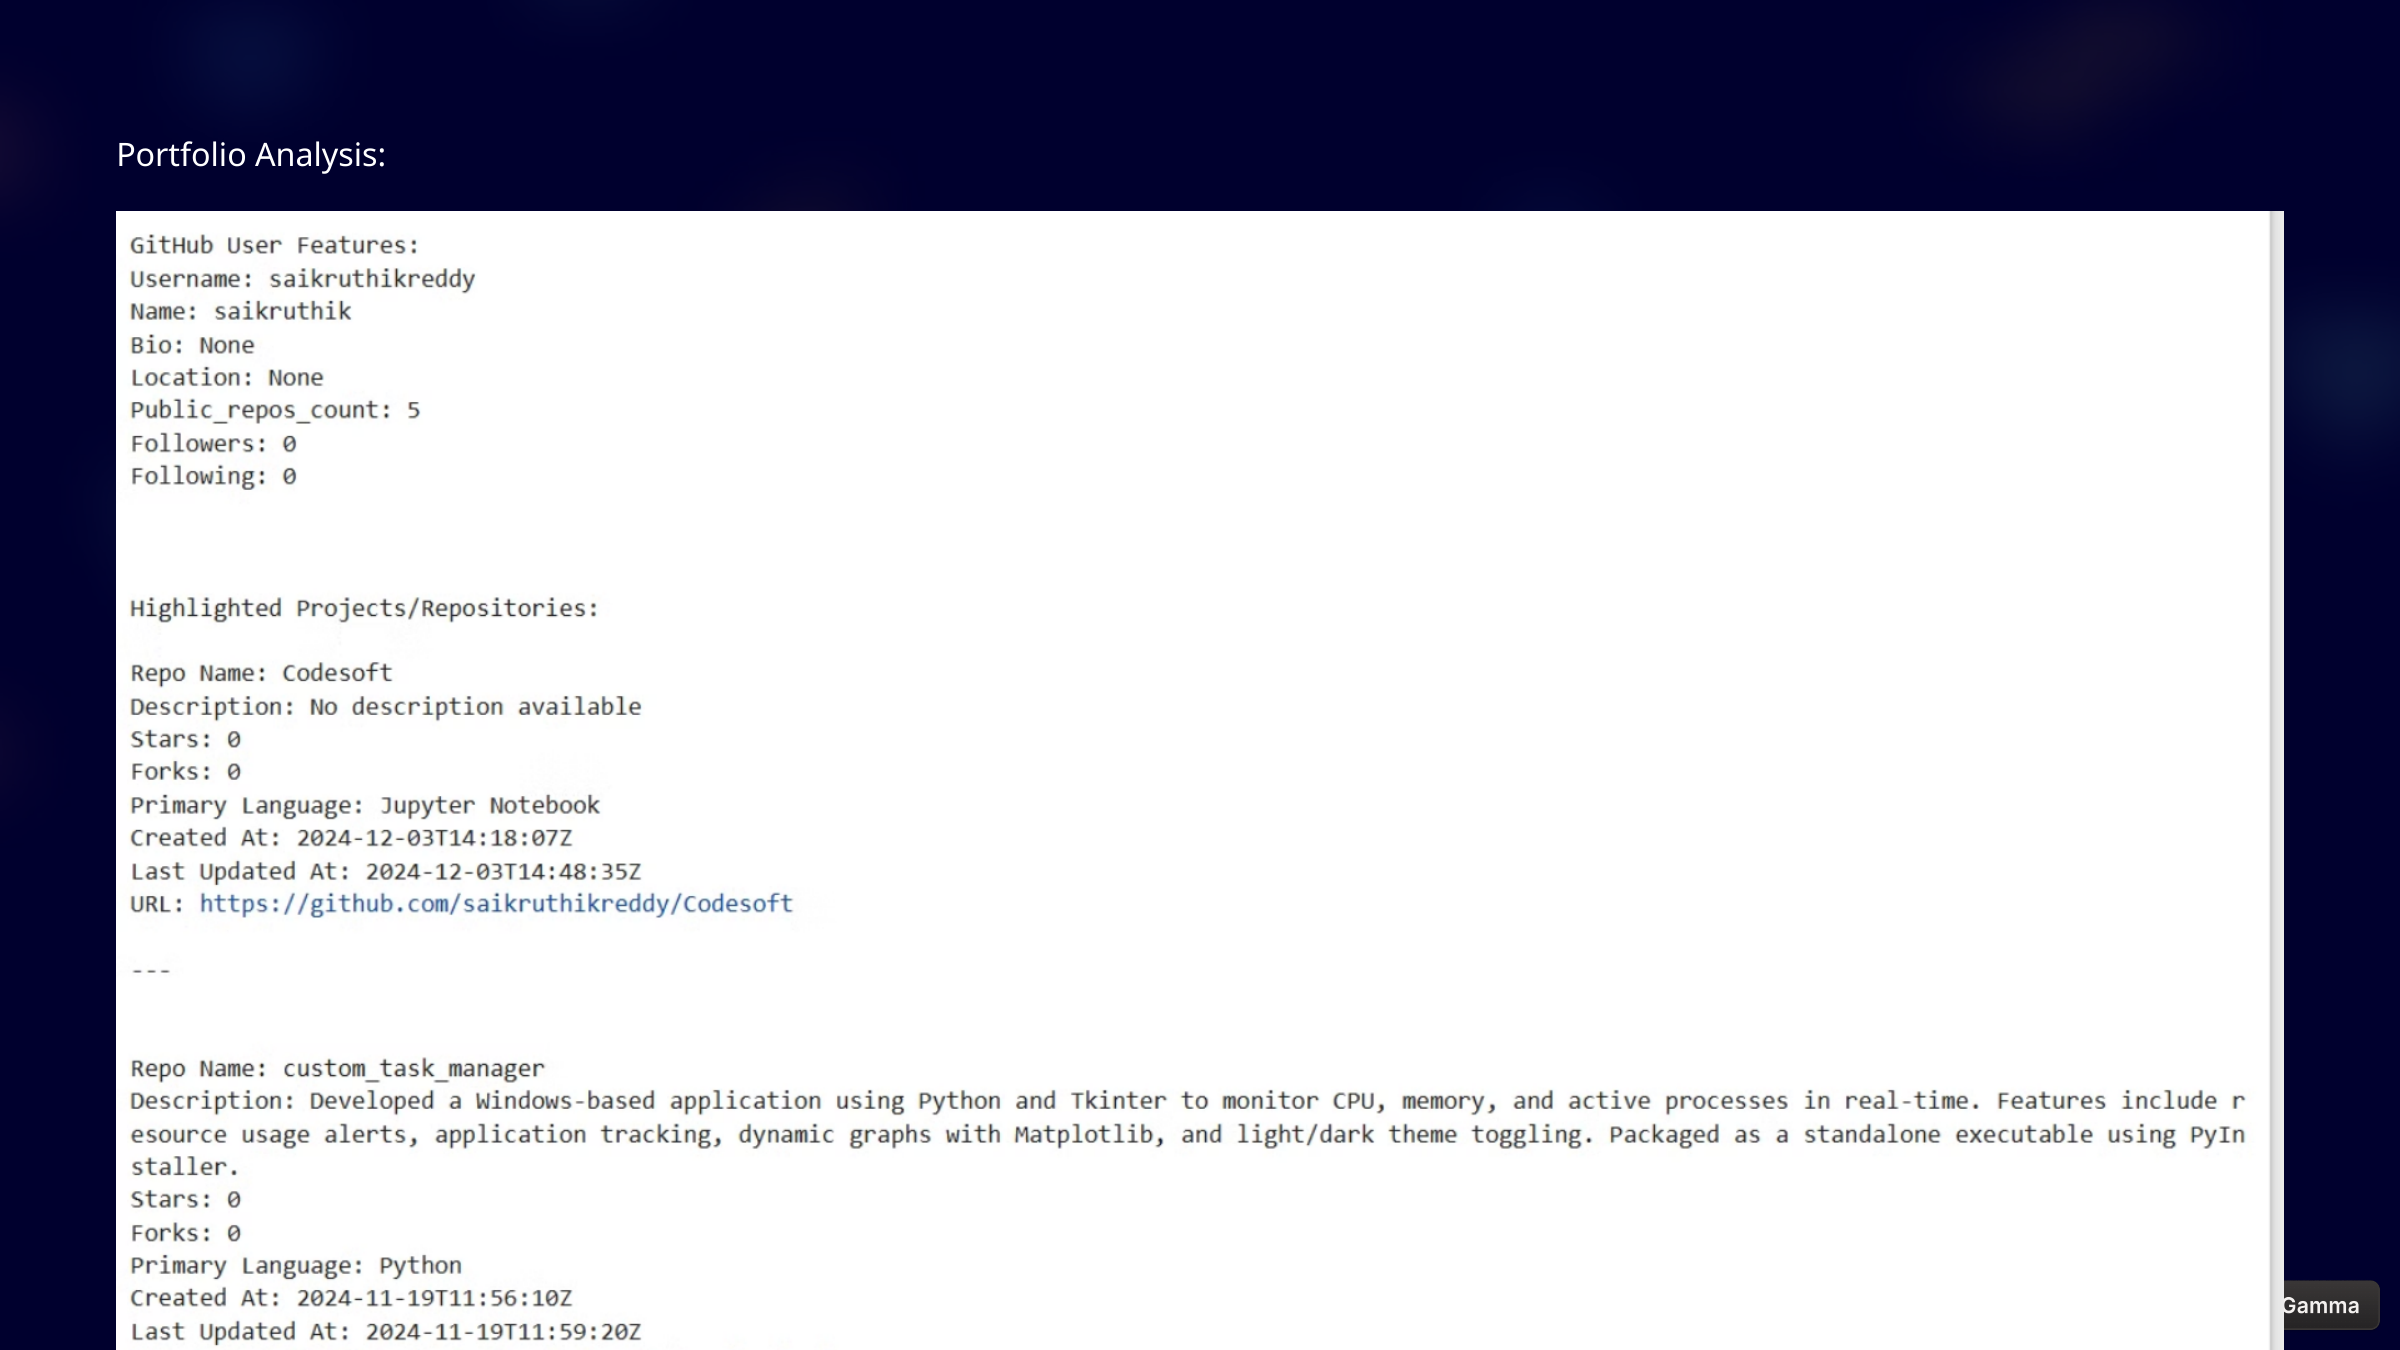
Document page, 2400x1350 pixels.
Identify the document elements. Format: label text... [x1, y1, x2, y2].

text_box Portfolio Analysis: [116, 121, 2284, 175]
picture [116, 211, 2389, 1350]
